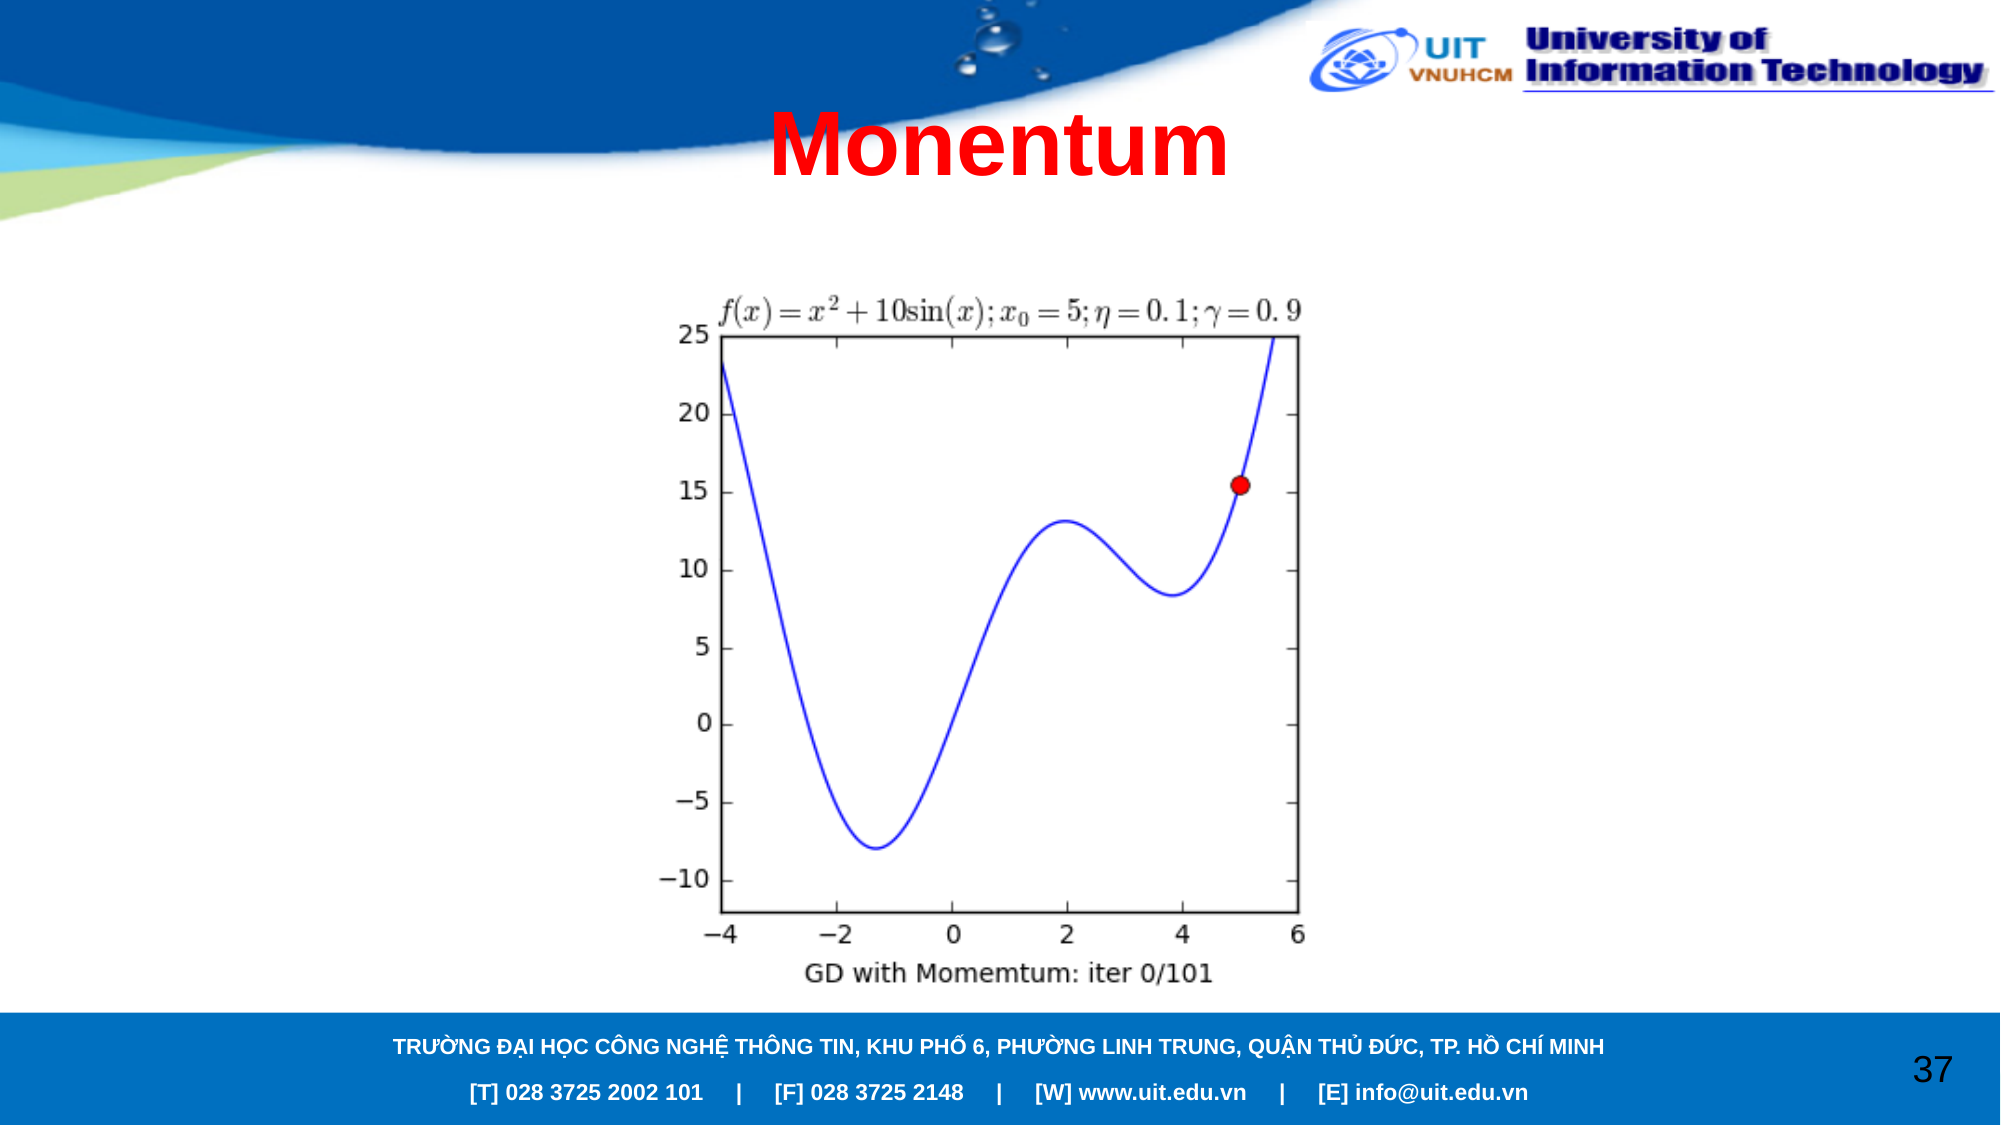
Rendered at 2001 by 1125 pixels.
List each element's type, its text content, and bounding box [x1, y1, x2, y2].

title Monentum [99, 45, 1900, 233]
picture [0, 0, 2001, 1125]
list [628, 262, 1372, 1006]
